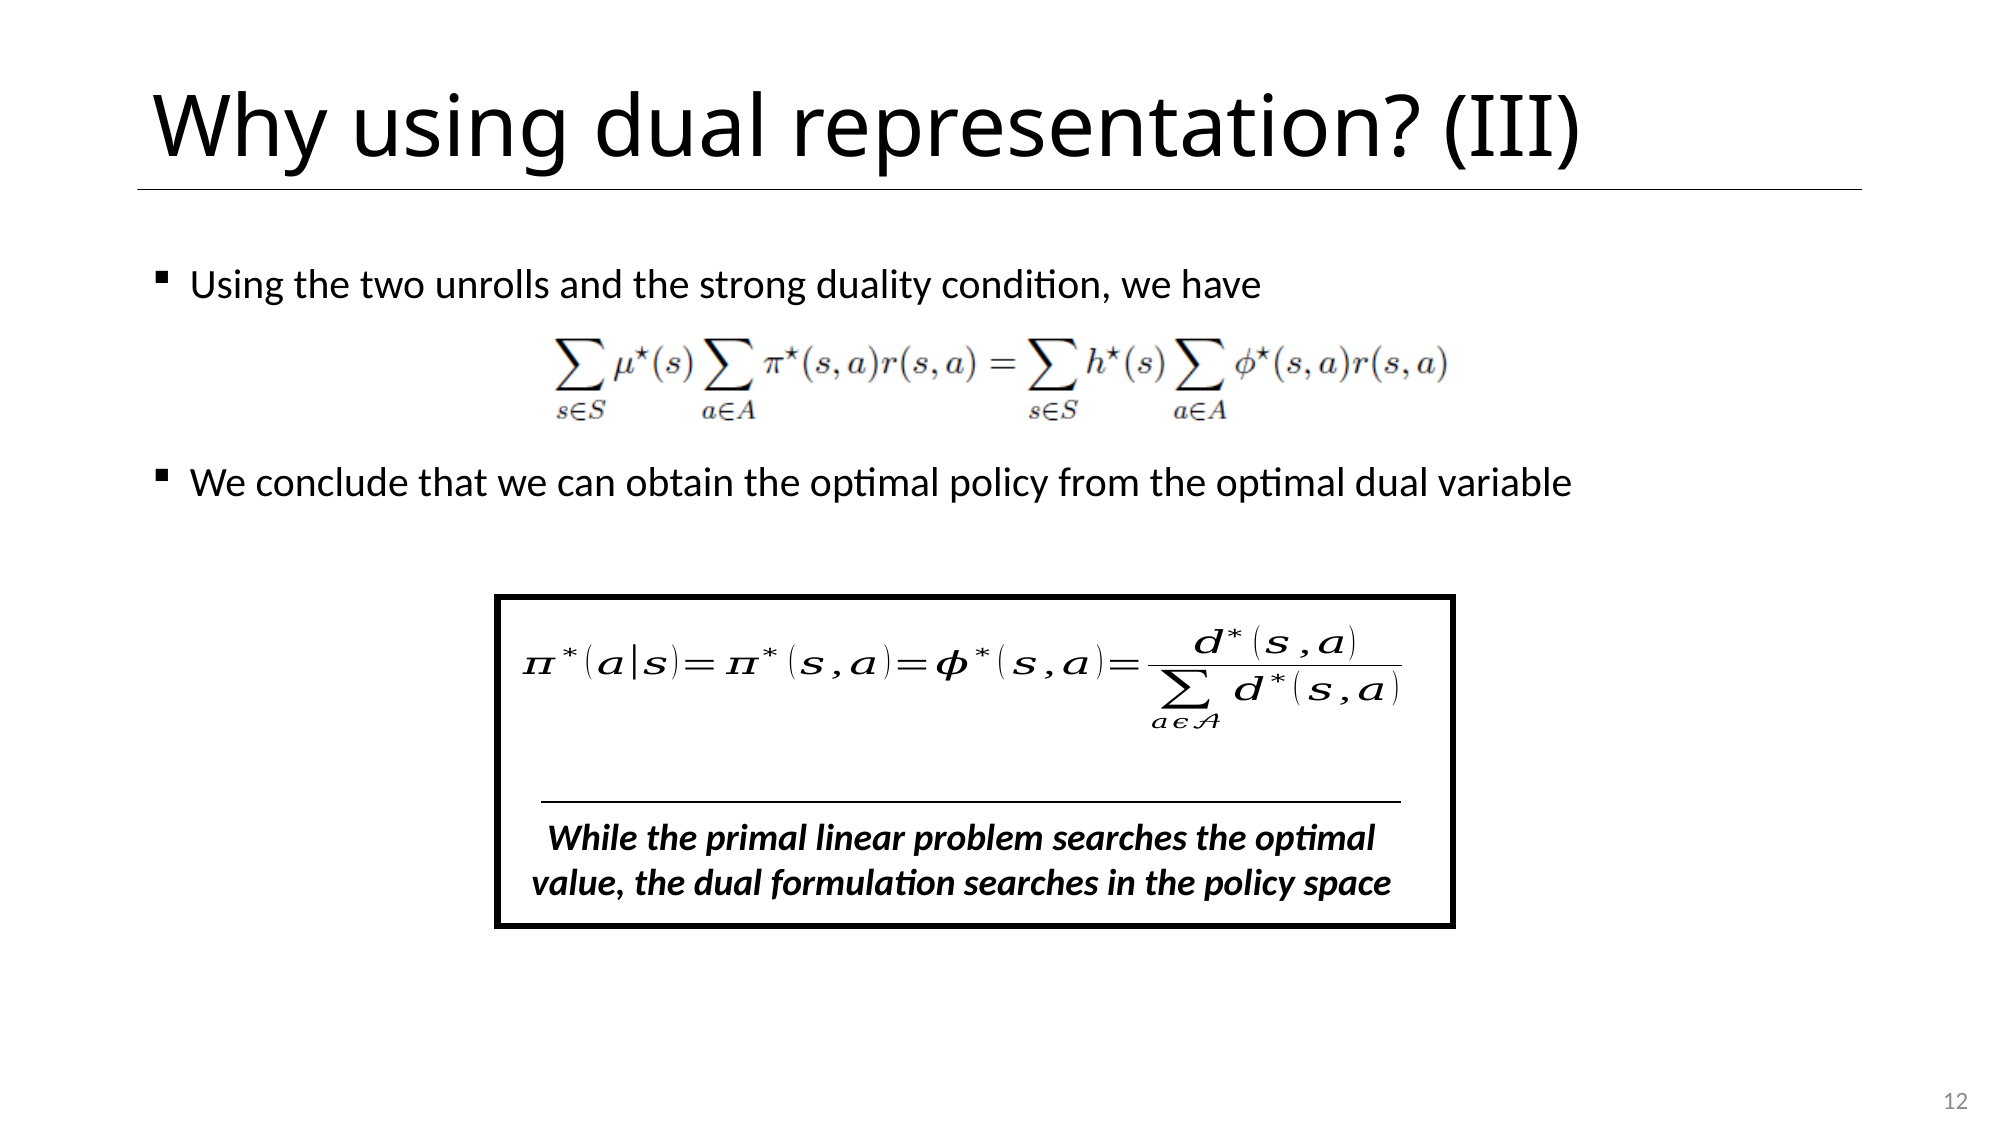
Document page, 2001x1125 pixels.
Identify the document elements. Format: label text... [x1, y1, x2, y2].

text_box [497, 597, 1454, 958]
slide_number 12 [1533, 1069, 1984, 1125]
list Using the two unrolls and the strong duality condition, we have We conclude that we can obtain the optimal policy from the optimal dual variable [137, 254, 1863, 1125]
title Why using dual representation? (III) [137, 19, 1863, 238]
picture [546, 328, 1454, 430]
